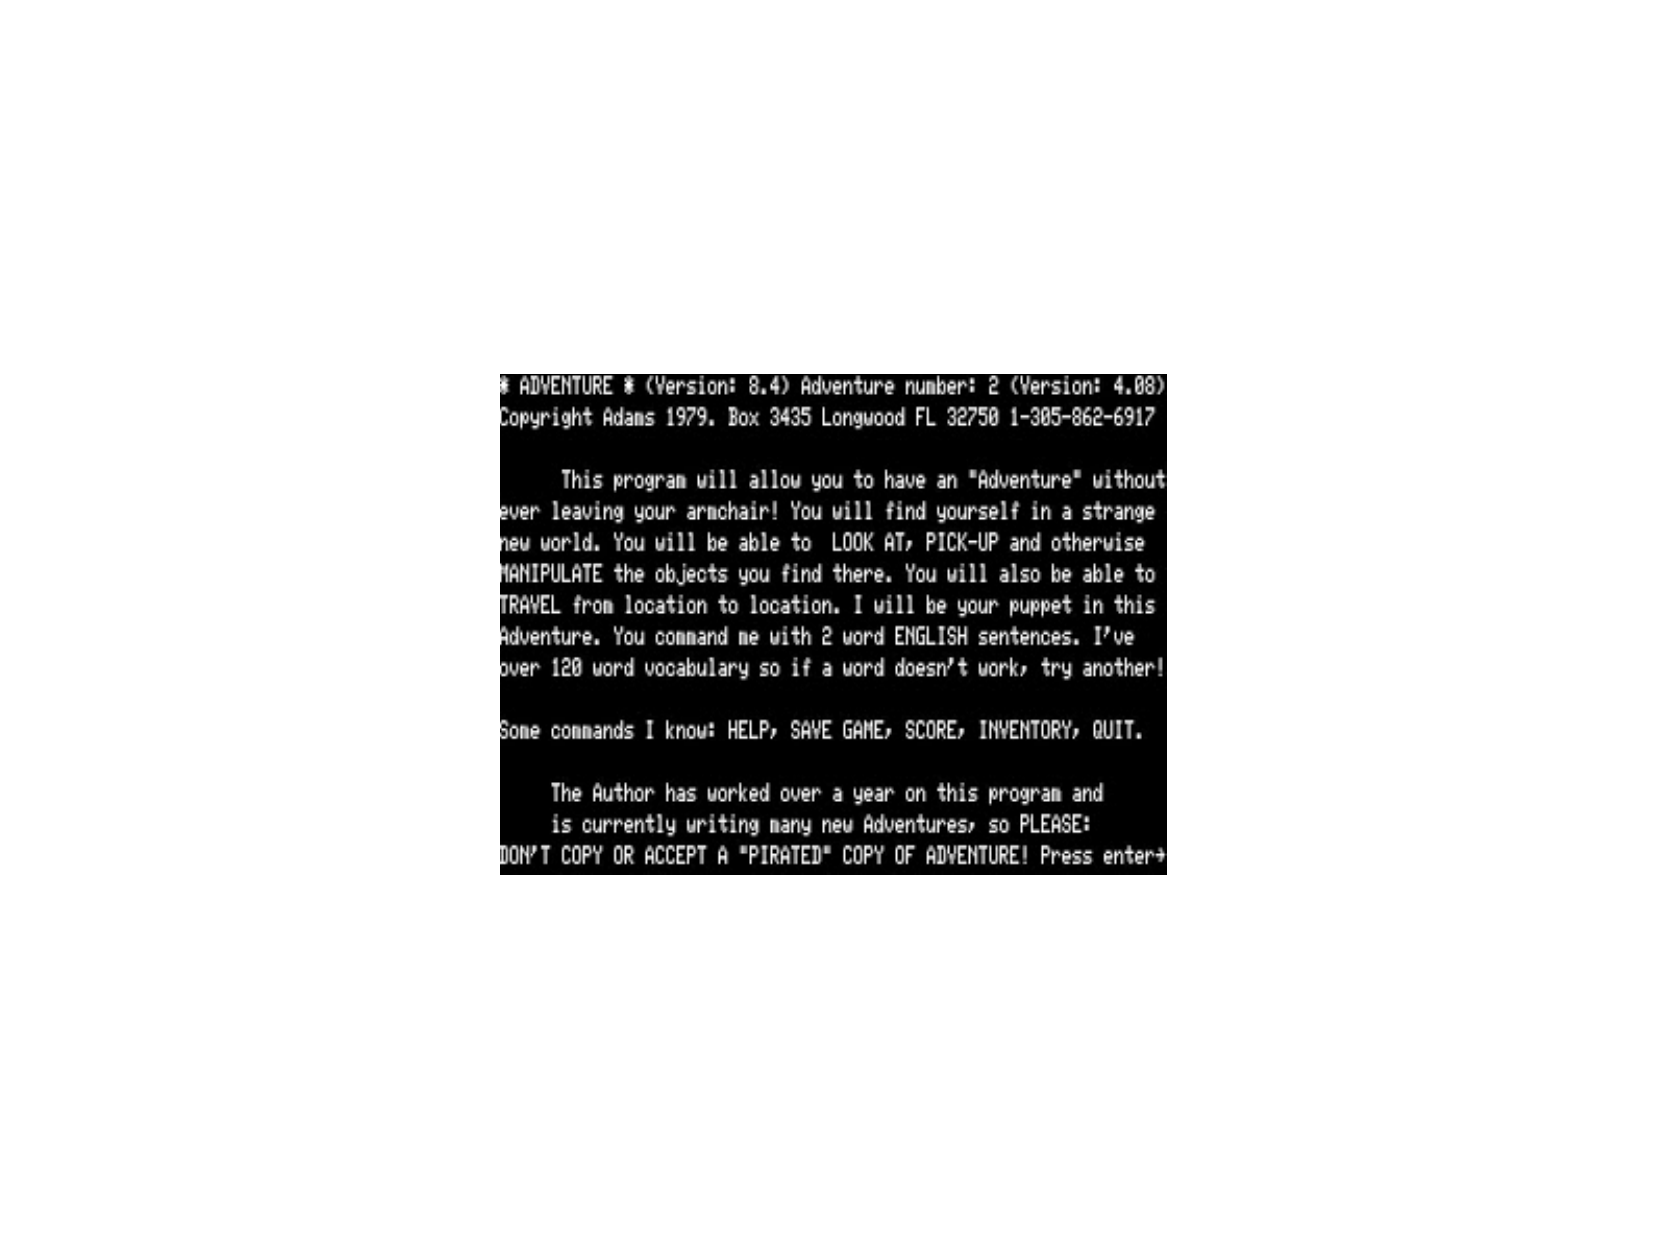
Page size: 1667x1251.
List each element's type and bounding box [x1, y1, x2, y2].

picture [499, 374, 1167, 876]
